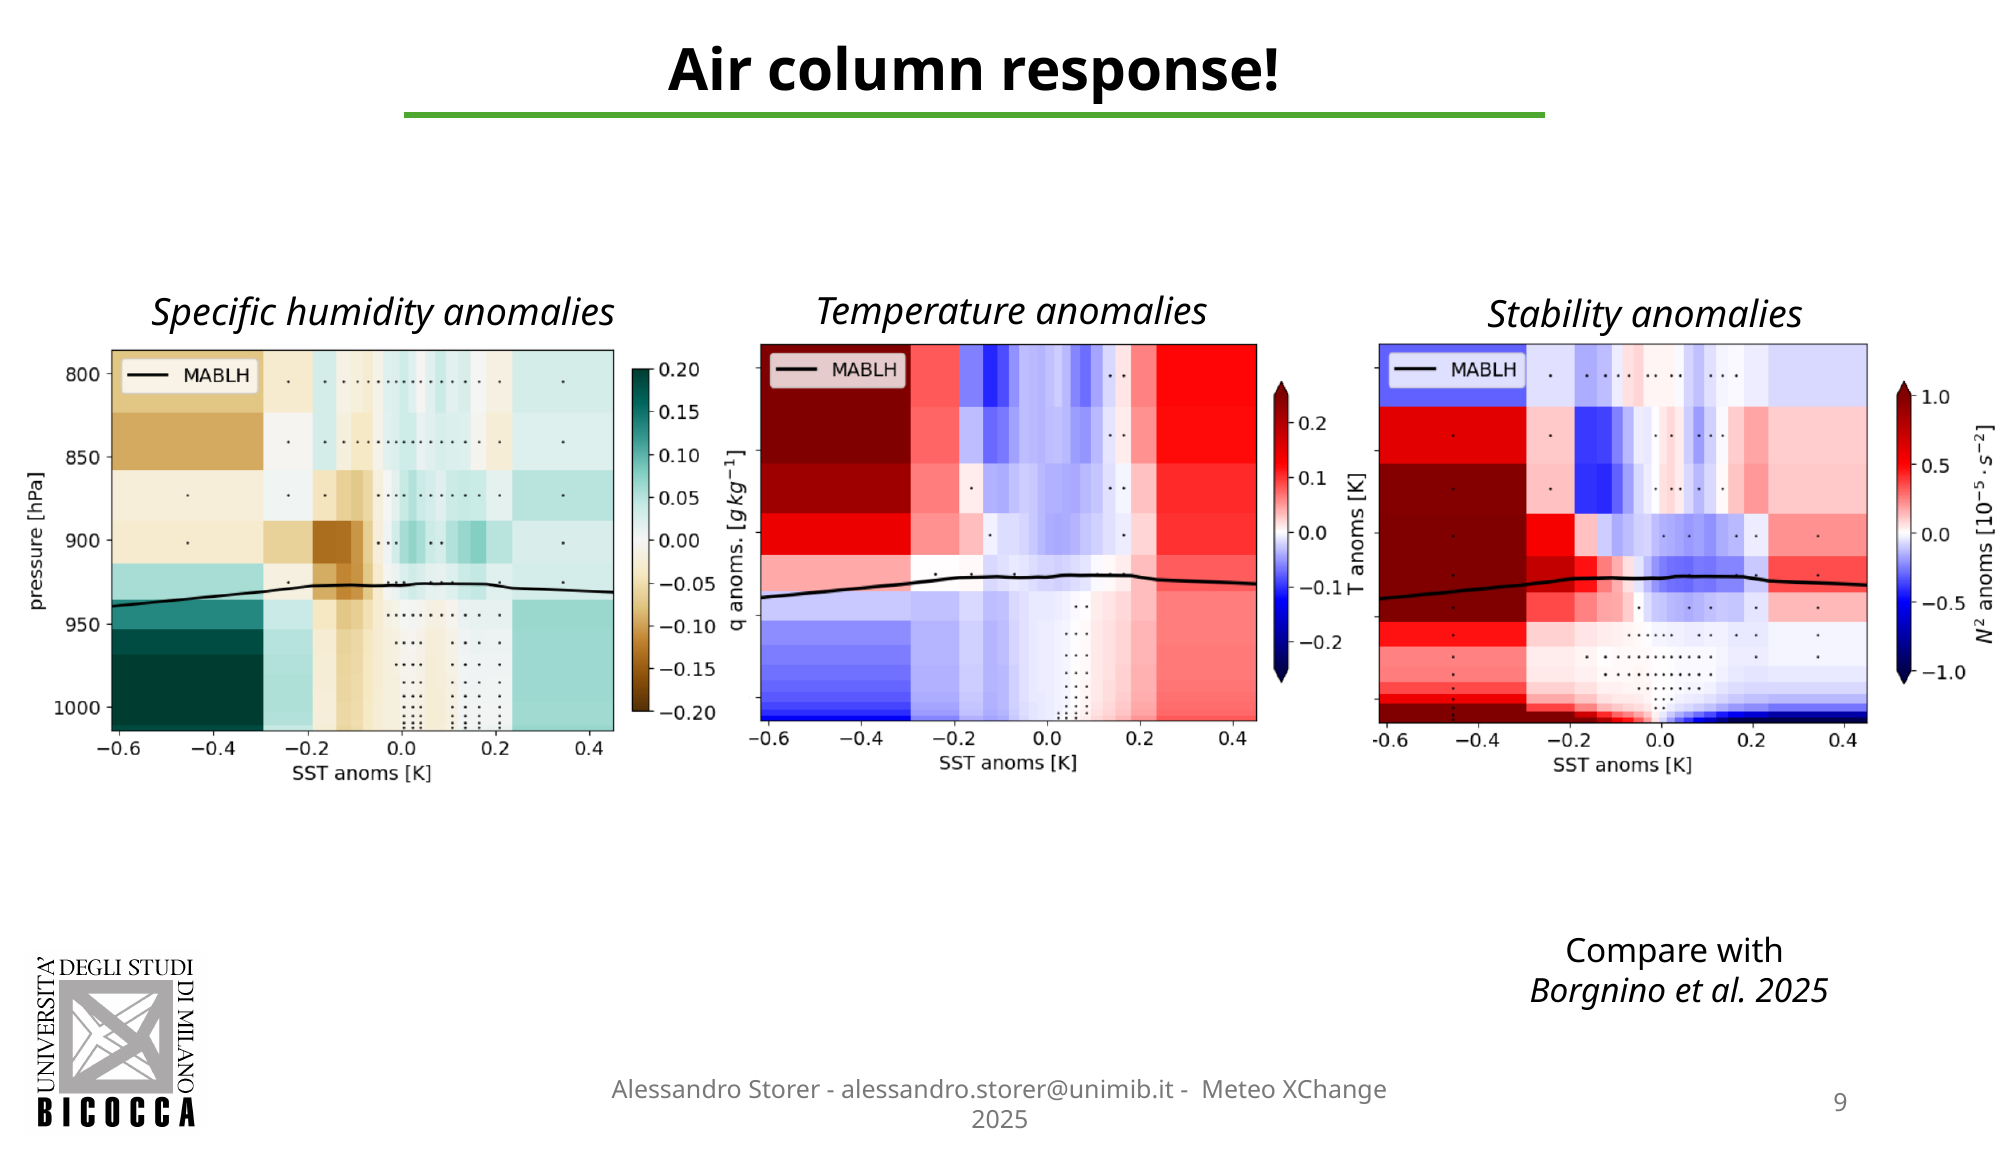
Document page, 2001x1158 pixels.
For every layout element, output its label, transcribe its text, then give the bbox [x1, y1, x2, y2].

slide_number 9 [1435, 1072, 1863, 1135]
picture [26, 948, 206, 1135]
text_box Specific humidity anomalies [104, 280, 663, 341]
footer Alessandro Storer - alessandro.storer@unimib.it - Meteo XChange 2025 [565, 1072, 1435, 1135]
text_box Air column response! [328, 25, 1621, 110]
text_box Temperature anomalies [696, 279, 1327, 339]
text_box Compare with Borgnino et al. 2025 [1470, 921, 1888, 1017]
picture [18, 339, 2000, 785]
text_box Stability anomalies [1330, 282, 1961, 339]
